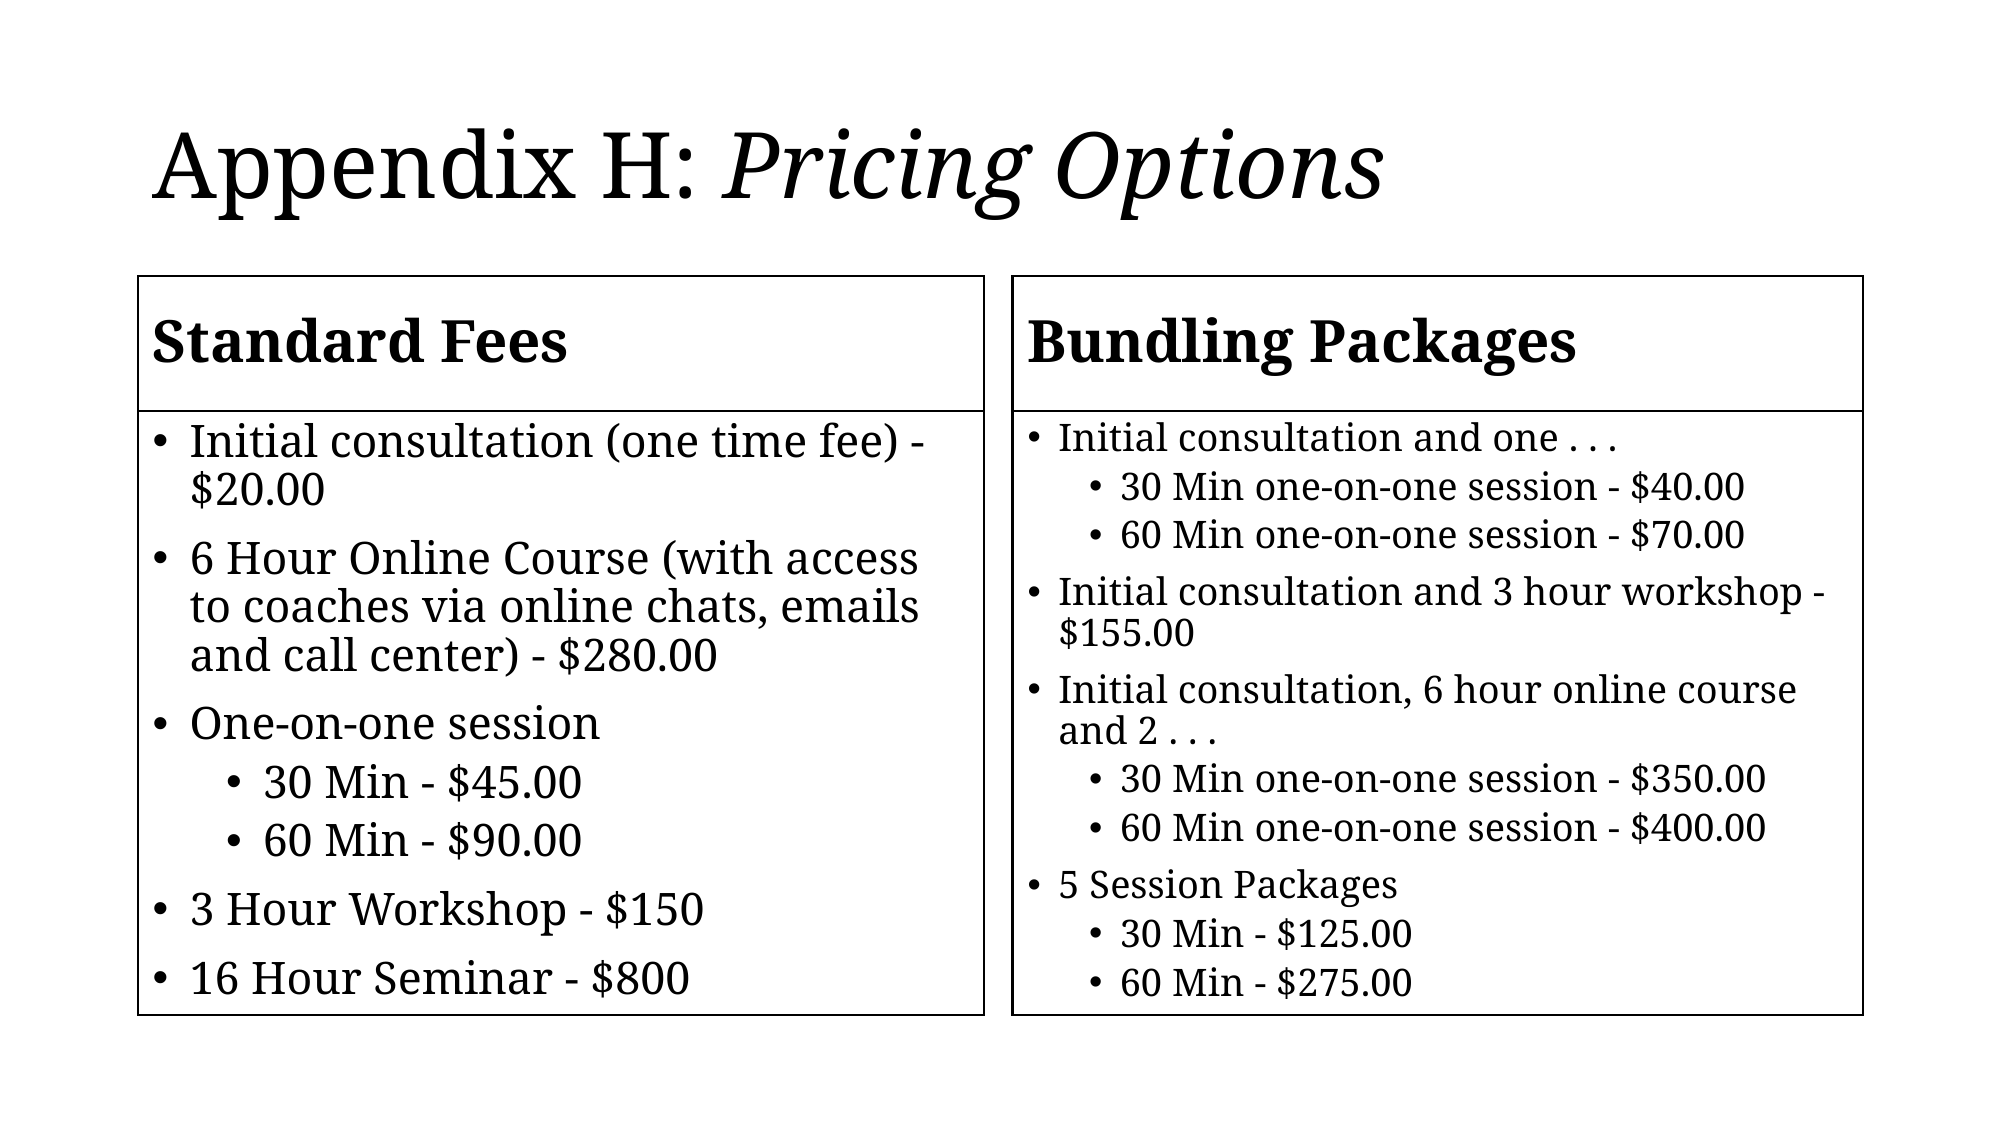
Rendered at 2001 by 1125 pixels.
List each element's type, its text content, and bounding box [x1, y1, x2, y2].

title Appendix H: Pricing Options [137, 59, 1863, 278]
list Initial consultation and one . . . 30 Min one-on-one session - $40.00 60 Min one-on-one session - $70.00 Initial consultation and 3 hour workshop - $155.00 Initial consultation, 6 hour online course and 2 . . . 30 Min one-on-one session - $350.00 60 Min one-on-one session - $400.00 5 Session Packages 30 Min - $125.00 60 Min - $275.00 [1011, 410, 1864, 1016]
list Initial consultation (one time fee) - $20.00 6 Hour Online Course (with access to coaches via online chats, emails and call center) - $280.00 One-on-one session 30 Min - $45.00 60 Min - $90.00 3 Hour Workshop - $150 16 Hour Seminar - $800 [137, 410, 985, 1016]
list Bundling Packages [1011, 275, 1864, 410]
list Standard Fees [137, 275, 985, 410]
